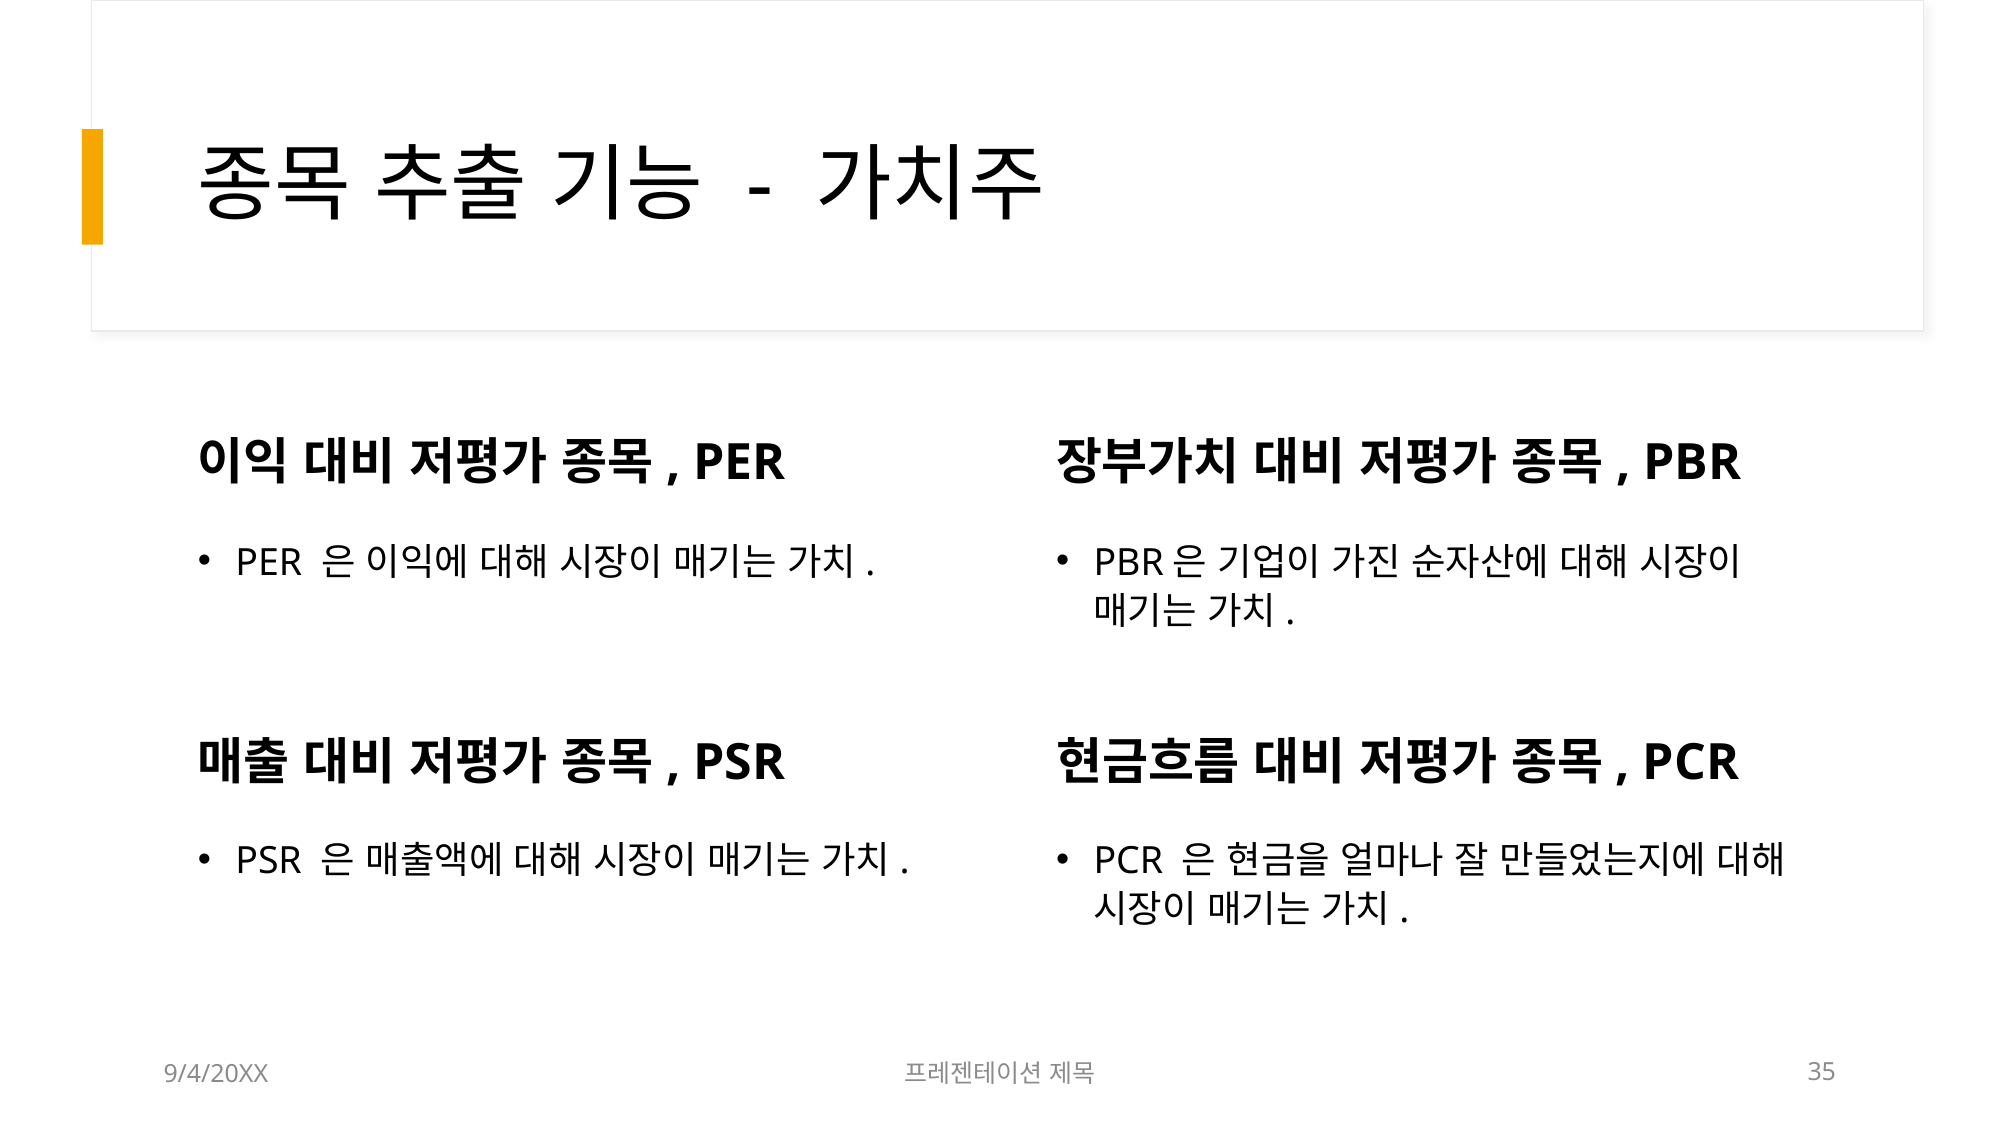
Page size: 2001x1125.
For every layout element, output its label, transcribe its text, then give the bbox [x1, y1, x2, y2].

list PER 은 이익에 대해 시장이 매기는 가치. [183, 525, 993, 661]
list PBR은 기업이 가진 순자산에 대해 시장이 매기는 가치. [1041, 525, 1851, 661]
text_box PCR 은 현금을 얼마나 잘 만들었는지에 대해 시장이 매기는 가치. [1040, 823, 1851, 959]
text_box PSR 은 매출액에 대해 시장이 매기는 가치. [182, 823, 993, 959]
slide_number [148, 1042, 599, 1103]
text_box 현금흐름 대비 저평가 종목, PCR [1040, 688, 1851, 823]
list 장부가치 대비 저평가 종목, PBR [1041, 389, 1851, 525]
title 종목 추출 기능 - 가치주 [183, 90, 1851, 284]
list 이익 대비 저평가 종목, PER [183, 389, 993, 525]
footer 프레젠테이션 제목 [662, 1042, 1338, 1103]
slide_number 35 [1401, 1042, 1851, 1103]
text_box 매출 대비 저평가 종목, PSR [182, 688, 993, 823]
